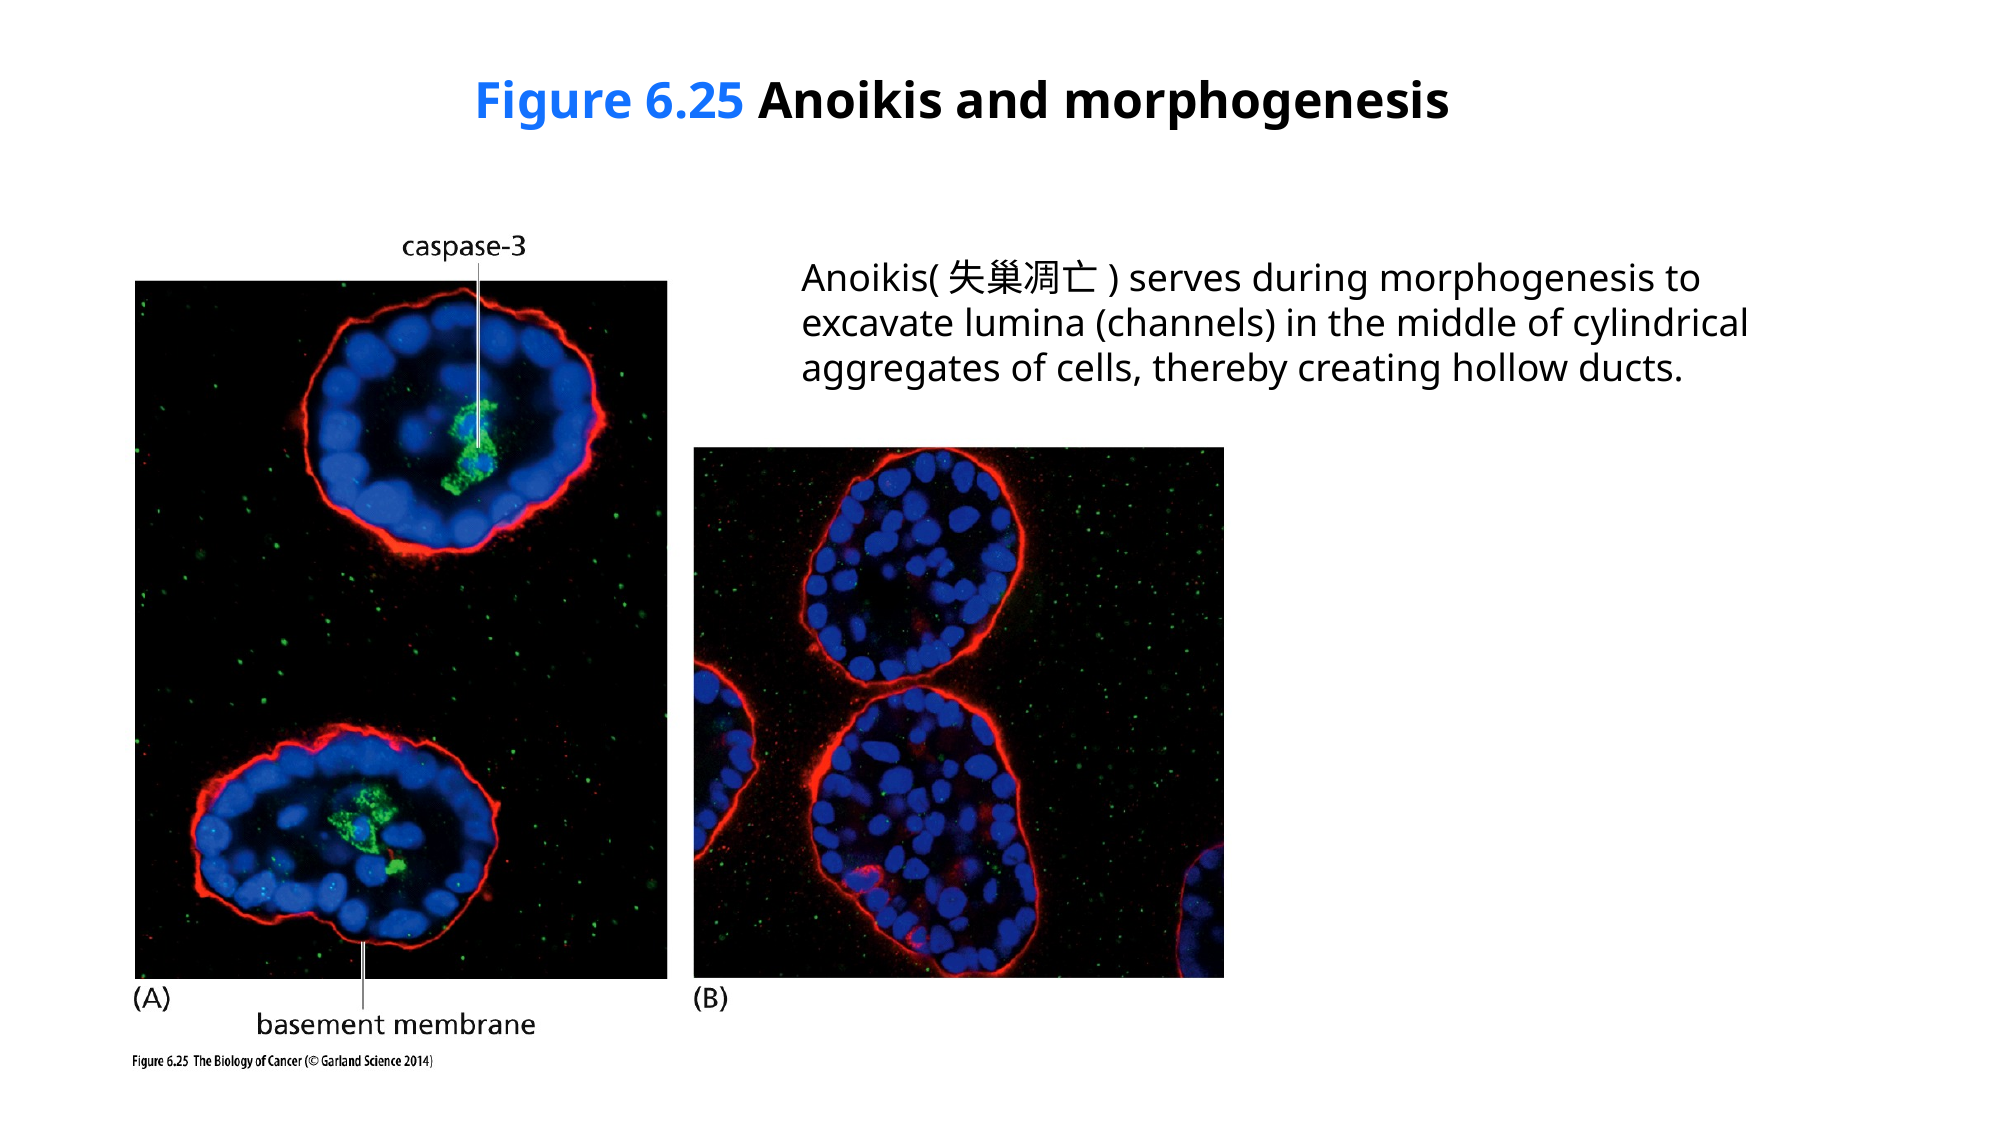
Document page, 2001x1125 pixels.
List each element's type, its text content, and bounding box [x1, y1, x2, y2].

text_box Anoikis(失巢凋亡) serves during morphogenesis to excavate lumina (channels) in the middle of cylindrical aggregates of cells, thereby creating hollow ducts. [1232, 246, 1875, 397]
text_box Figure 6.25 Anoikis and morphogenesis [459, 61, 1465, 137]
picture [125, 226, 1232, 1072]
